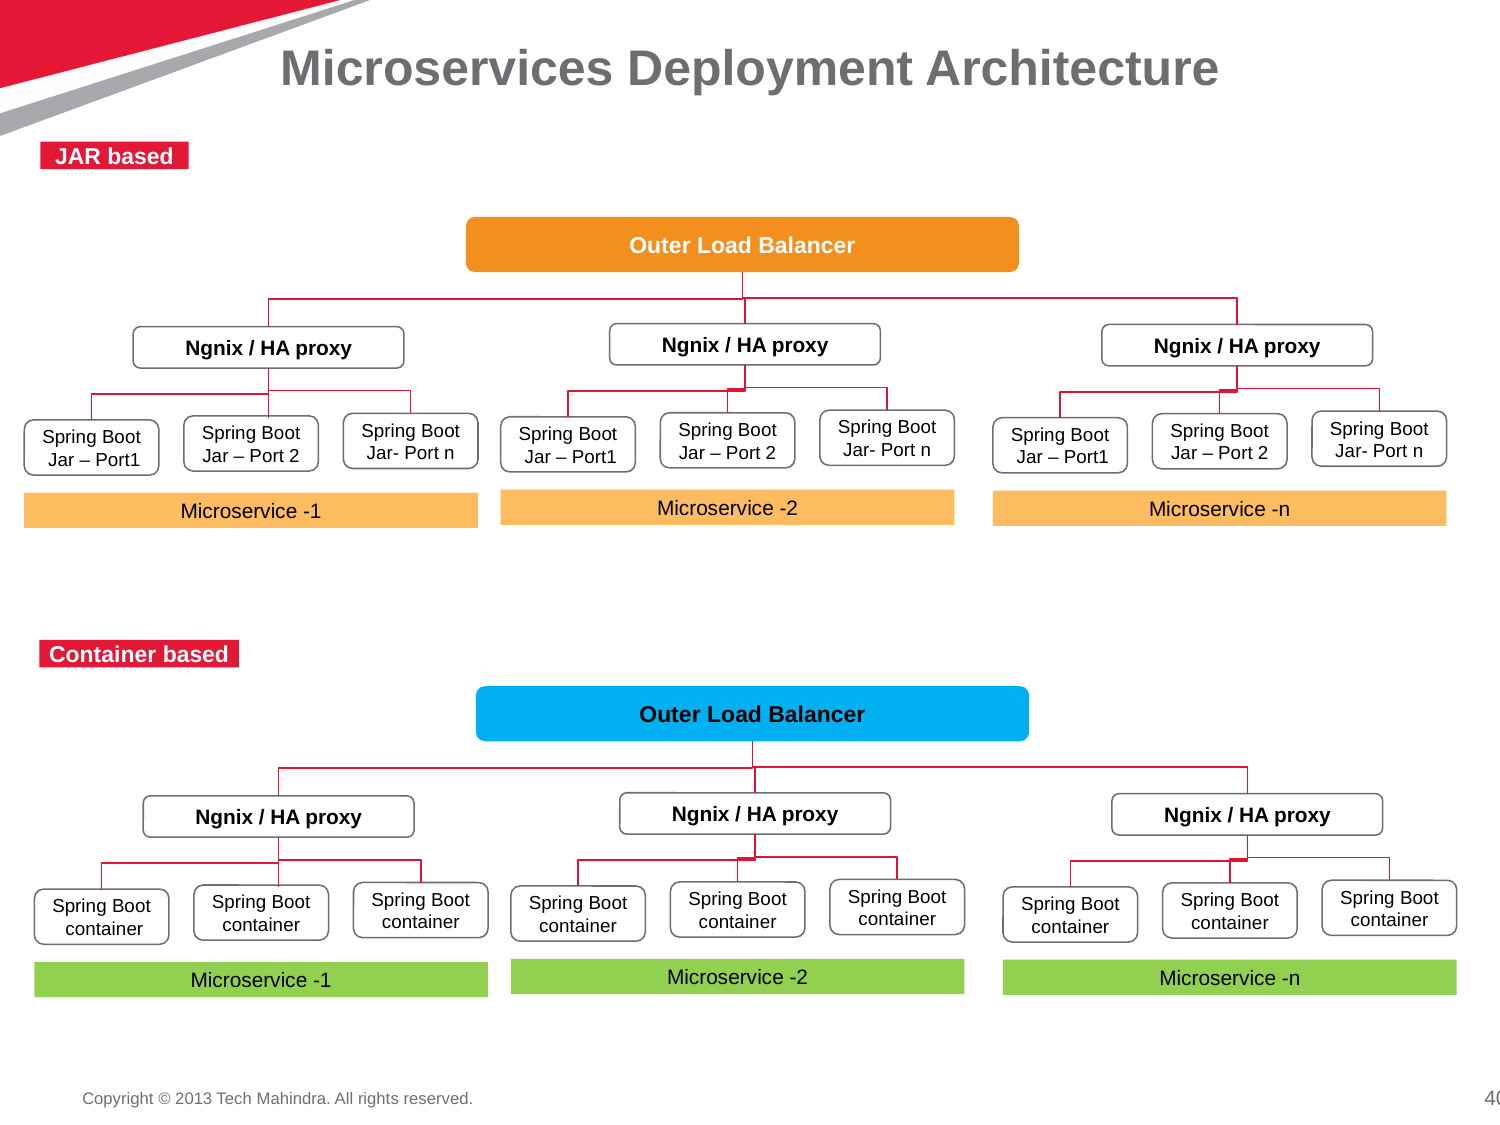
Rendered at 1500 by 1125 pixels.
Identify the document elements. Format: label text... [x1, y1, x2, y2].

text_box Microservices Deployment Architecture [23, 35, 1478, 96]
text_box Ngnix / HA proxy [1336, 323, 1374, 367]
text_box Spring Boot Jar – Port 2 [211, 415, 317, 472]
text_box Spring Boot container [372, 881, 482, 939]
text_box Spring Boot container [1341, 879, 1458, 937]
text_box Spring Boot container [1190, 882, 1295, 939]
text_box Ngnix / HA proxy [1180, 323, 1280, 367]
text_box Spring Boot container [849, 878, 966, 936]
text_box Ngnix / HA proxy [221, 795, 321, 838]
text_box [963, 50, 1017, 546]
text_box Spring Boot container [697, 881, 803, 938]
text_box Microservice -1 [34, 961, 482, 998]
text_box Spring Boot container [221, 884, 326, 941]
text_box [1214, 849, 1263, 868]
text_box Spring Boot Jar – Port 2 [1180, 412, 1285, 470]
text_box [630, 302, 683, 480]
text_box Spring Boot container [548, 885, 635, 942]
text_box Ngnix / HA proxy [1346, 792, 1384, 836]
text_box Ngnix / HA proxy [1190, 792, 1290, 836]
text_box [803, 785, 849, 929]
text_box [793, 316, 839, 459]
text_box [1204, 380, 1253, 399]
text_box Ngnix / HA proxy [688, 322, 788, 366]
text_box Ngnix / HA proxy [697, 792, 798, 835]
text_box Spring Boot container [1032, 886, 1127, 943]
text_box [488, 531, 544, 1006]
text_box Outer Load Balancer [465, 216, 472, 273]
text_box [1285, 317, 1332, 460]
text_box Outer Load Balancer [548, 685, 968, 743]
text_box Ngnix / HA proxy [843, 322, 882, 366]
text_box Ngnix / HA proxy [132, 325, 148, 369]
text_box Ngnix / HA proxy [142, 795, 158, 838]
text_box Microservice -2 [537, 489, 955, 526]
text_box Microservice -2 [548, 958, 965, 995]
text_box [326, 788, 373, 932]
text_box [153, 305, 207, 483]
text_box Microservice -n [1021, 490, 1447, 527]
text_box Ngnix / HA proxy [618, 791, 635, 835]
text_box Ngnix / HA proxy [608, 322, 625, 366]
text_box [1132, 772, 1185, 950]
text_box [727, 765, 780, 769]
text_box Spring Boot Jar – Port1 [1021, 416, 1117, 474]
text_box Spring Boot Jar – Port1 [537, 415, 625, 473]
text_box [640, 771, 693, 949]
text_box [712, 379, 761, 398]
text_box Ngnix / HA proxy [211, 325, 311, 369]
text_box Container based [37, 638, 241, 669]
text_box Ngnix / HA proxy [377, 795, 415, 838]
text_box Outer Load Balancer [475, 686, 482, 742]
text_box Outer Load Balancer [537, 216, 958, 273]
text_box Spring Boot Jar- Port n [351, 412, 472, 470]
text_box Spring Boot Jar – Port1 [23, 419, 148, 476]
picture [0, 0, 373, 136]
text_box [316, 319, 363, 462]
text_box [477, 62, 533, 537]
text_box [163, 774, 217, 952]
text_box JAR based [38, 140, 191, 171]
text_box Spring Boot container [33, 888, 158, 946]
text_box Microservice -1 [23, 492, 472, 529]
text_box Microservice -n [1032, 959, 1457, 996]
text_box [973, 519, 1027, 1016]
text_box Ngnix / HA proxy [1111, 792, 1127, 836]
text_box Ngnix / HA proxy [1101, 323, 1117, 367]
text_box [722, 849, 771, 868]
text_box Spring Boot Jar- Port n [1331, 410, 1448, 468]
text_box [1122, 302, 1175, 481]
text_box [1295, 786, 1342, 929]
text_box Spring Boot Jar – Port 2 [688, 411, 794, 469]
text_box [717, 296, 770, 300]
text_box Spring Boot Jar- Port n [828, 409, 956, 467]
text_box Ngnix / HA proxy [367, 325, 405, 369]
text_box Ngnix / HA proxy [854, 792, 892, 835]
